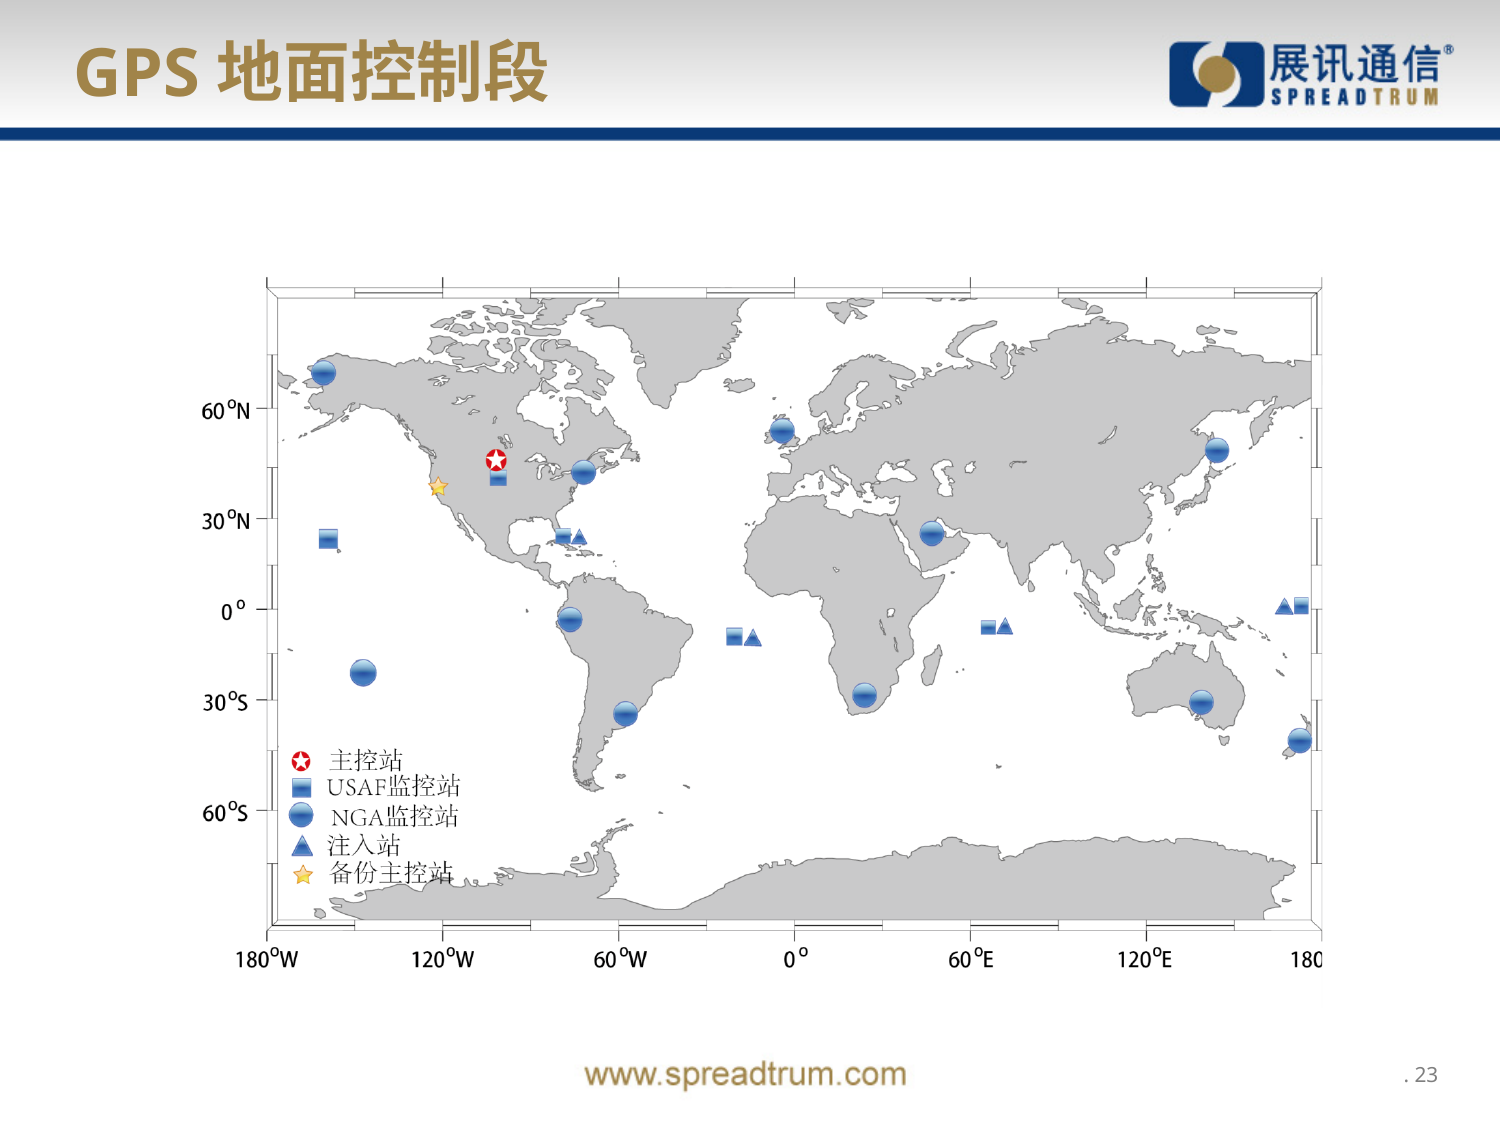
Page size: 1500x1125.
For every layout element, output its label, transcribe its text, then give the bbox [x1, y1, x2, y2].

slide_number . 23 [1102, 1054, 1454, 1102]
title GPS地面控制段 [58, 34, 839, 166]
picture [0, 0, 1500, 1125]
